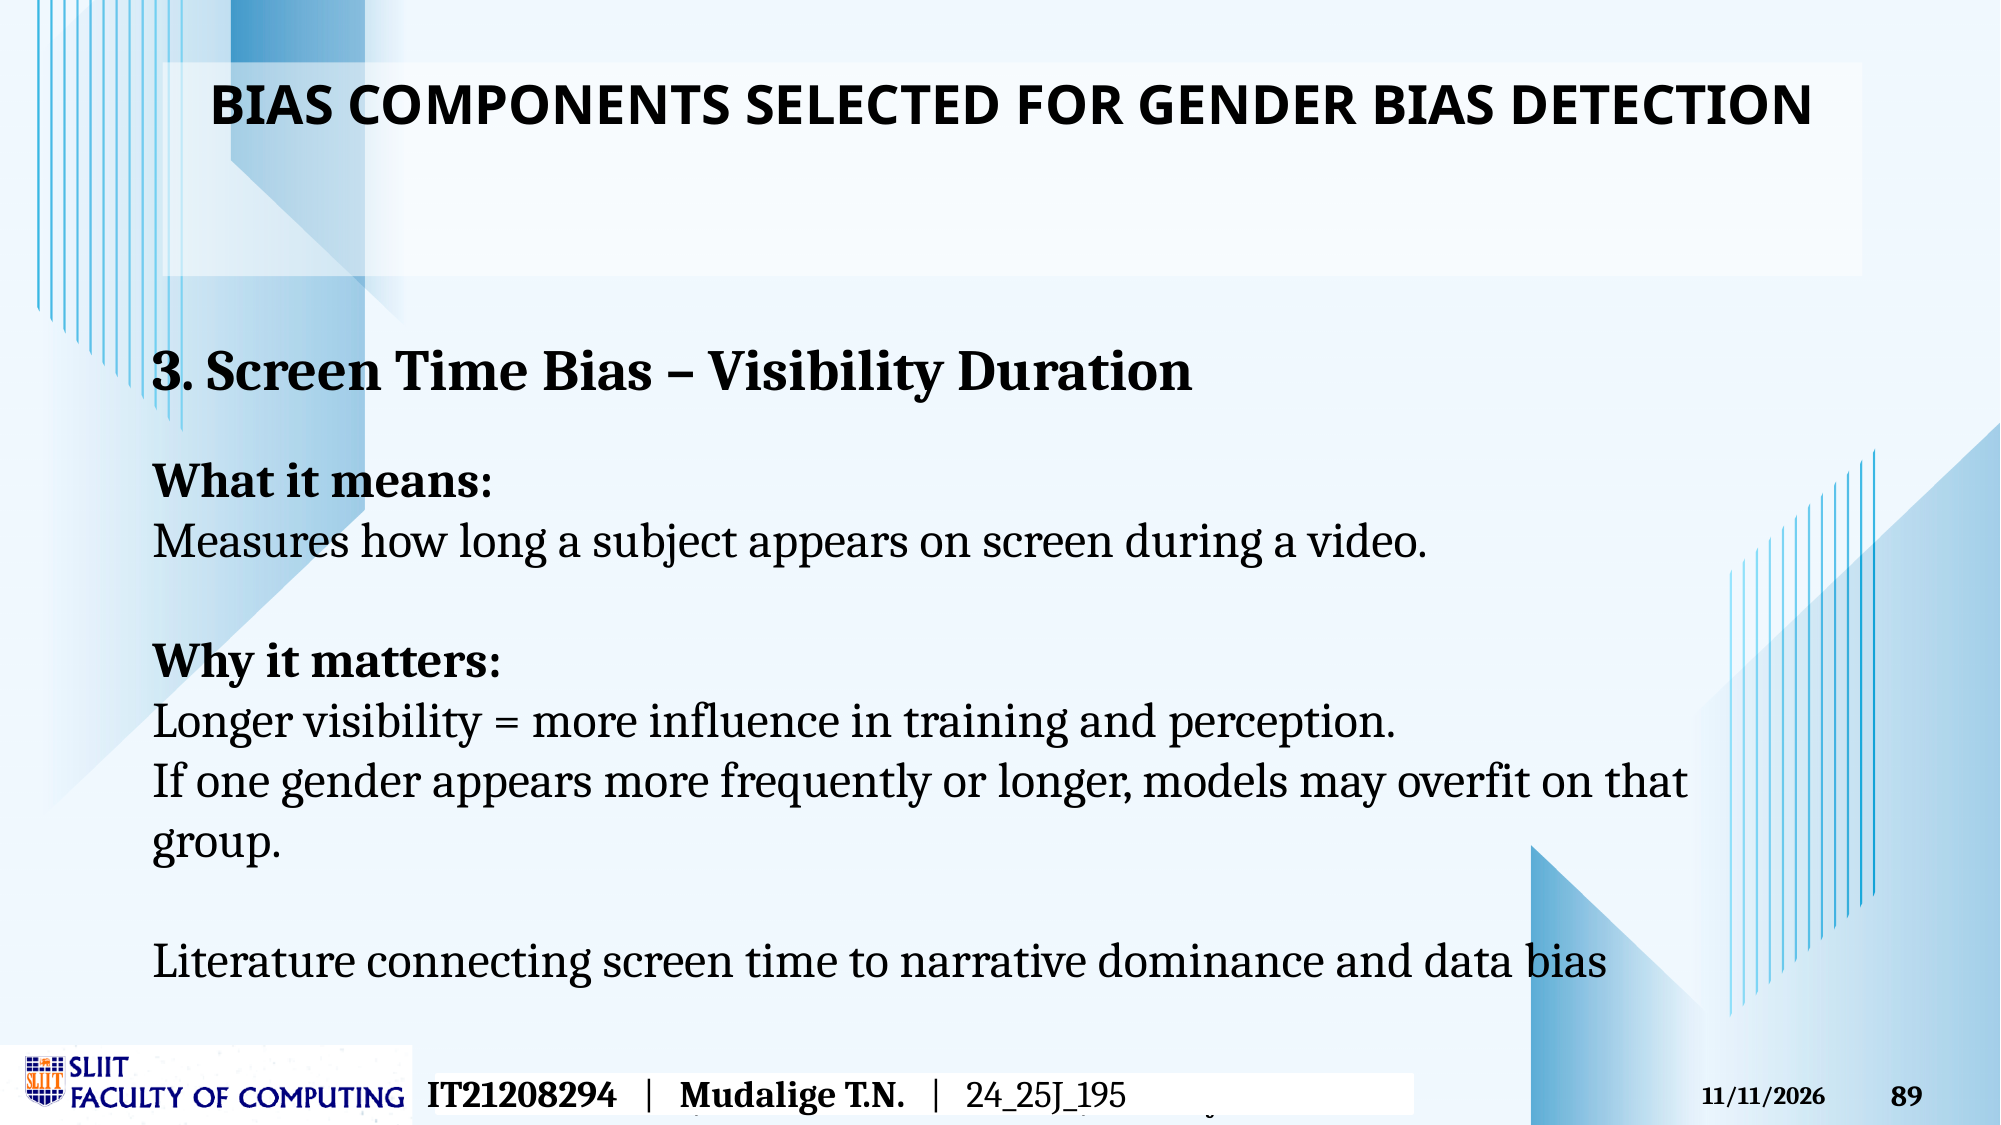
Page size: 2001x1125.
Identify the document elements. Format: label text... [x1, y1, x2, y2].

title Bias Components Selected for Gender Bias Detection [162, 62, 1863, 277]
picture [0, 0, 2000, 1125]
text_box 3. Screen Time Bias – Visibility Duration What it means: Measures how long a subject appears on screen during a video. Why it matters: Longer visibility = more influence in training and perception. If one gender appears more frequently or longer, models may overfit on that group. Literature connecting screen time to narrative dominance and data bias [137, 324, 1838, 1040]
text_box IT21208294 | Mudalige T.N. | 24_25J_195 [412, 1063, 1413, 1123]
